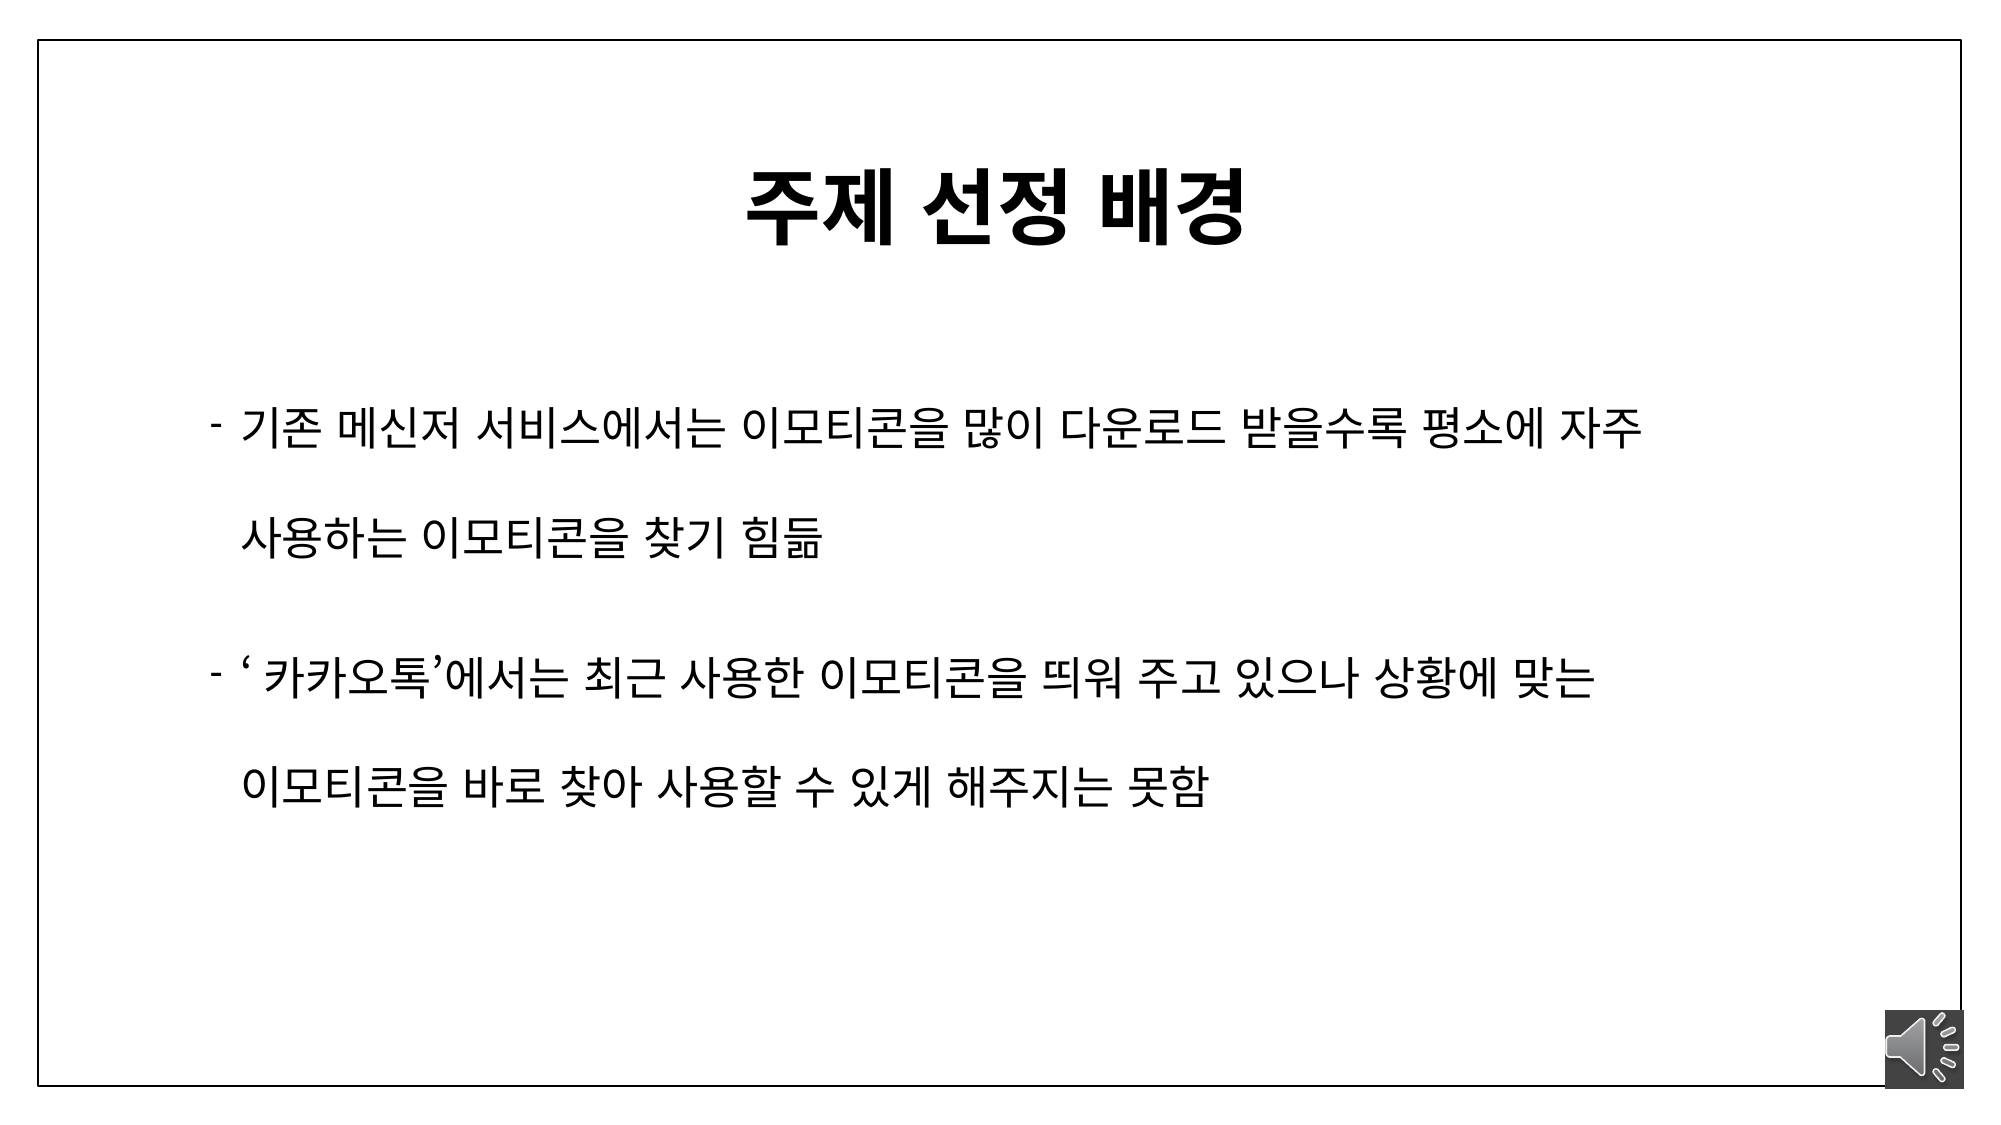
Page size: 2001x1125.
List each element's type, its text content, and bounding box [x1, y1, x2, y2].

title 주제 선정 배경 [187, 99, 1808, 323]
list 기존 메신저 서비스에서는 이모티콘을 많이 다운로드 받을수록 평소에 자주 사용하는 이모티콘을 찾기 힘듦 ‘카카오톡’에서는 최근 사용한 이모티콘을 띄워 주고 있으나 상황에 맞는 이모티콘을 바로 찾아 사용할 수 있게 해주지는 못함 [187, 337, 1808, 1000]
picture [1884, 1009, 1965, 1090]
